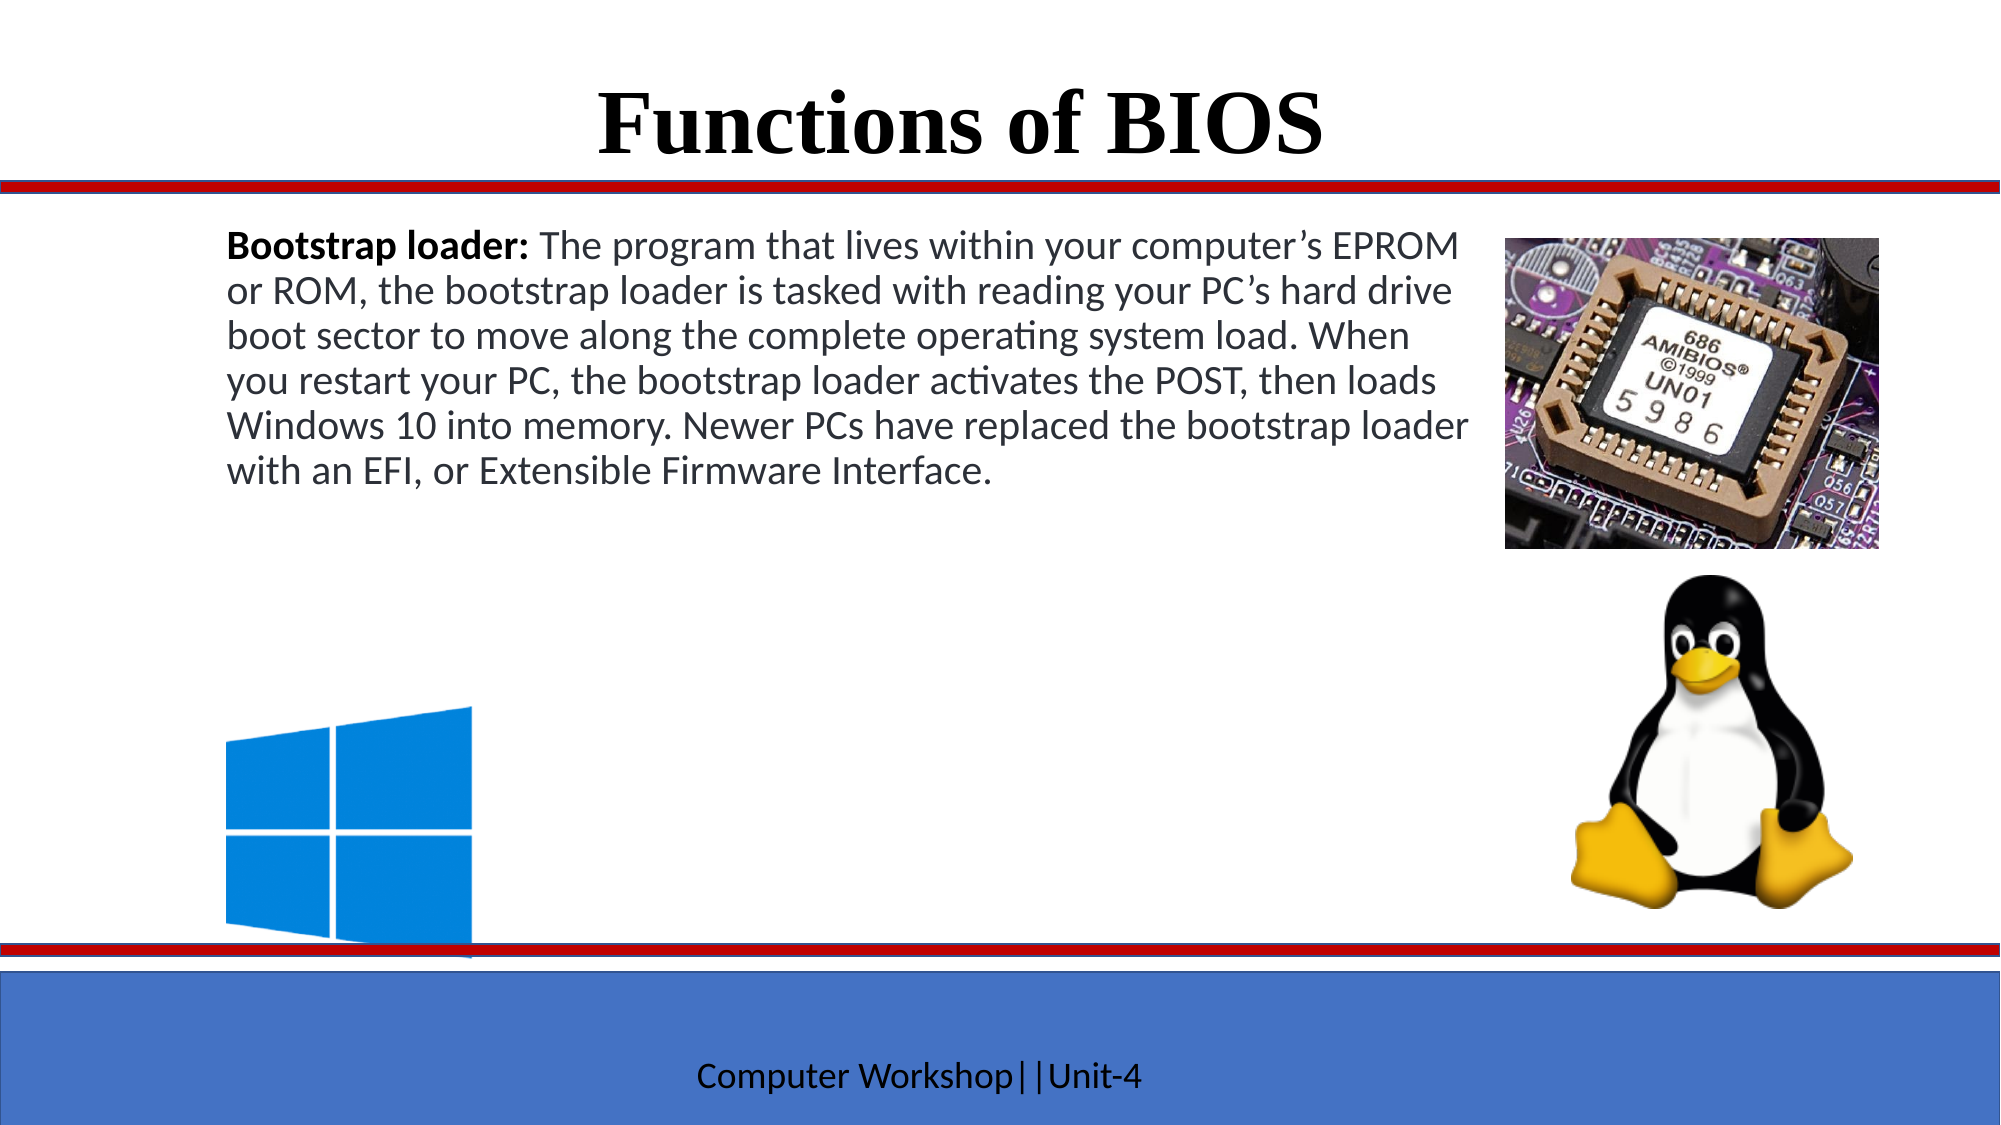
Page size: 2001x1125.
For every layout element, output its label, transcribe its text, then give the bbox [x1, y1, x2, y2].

subtitle Bootstrap loader: The program that lives within your computer’s EPROM or ROM, the bootstrap loader is tasked with reading your PC’s hard drive boot sector to move along the complete operating system load. When you restart your PC, the bootstrap loader activates the POST, then loads Windows 10 into memory. Newer PCs have replaced the bootstrap loader with an EFI, or Extensible Firmware Interface. [211, 216, 1488, 845]
picture [0, 647, 703, 1017]
text_box [0, 180, 2000, 194]
text_box [0, 971, 2000, 1125]
title Functions of BIOS [211, 12, 1712, 180]
picture [1571, 575, 1853, 909]
text_box Computer Workshop||Unit-4 [682, 1043, 1242, 1103]
text_box [703, 943, 2000, 957]
picture [1505, 238, 1879, 550]
